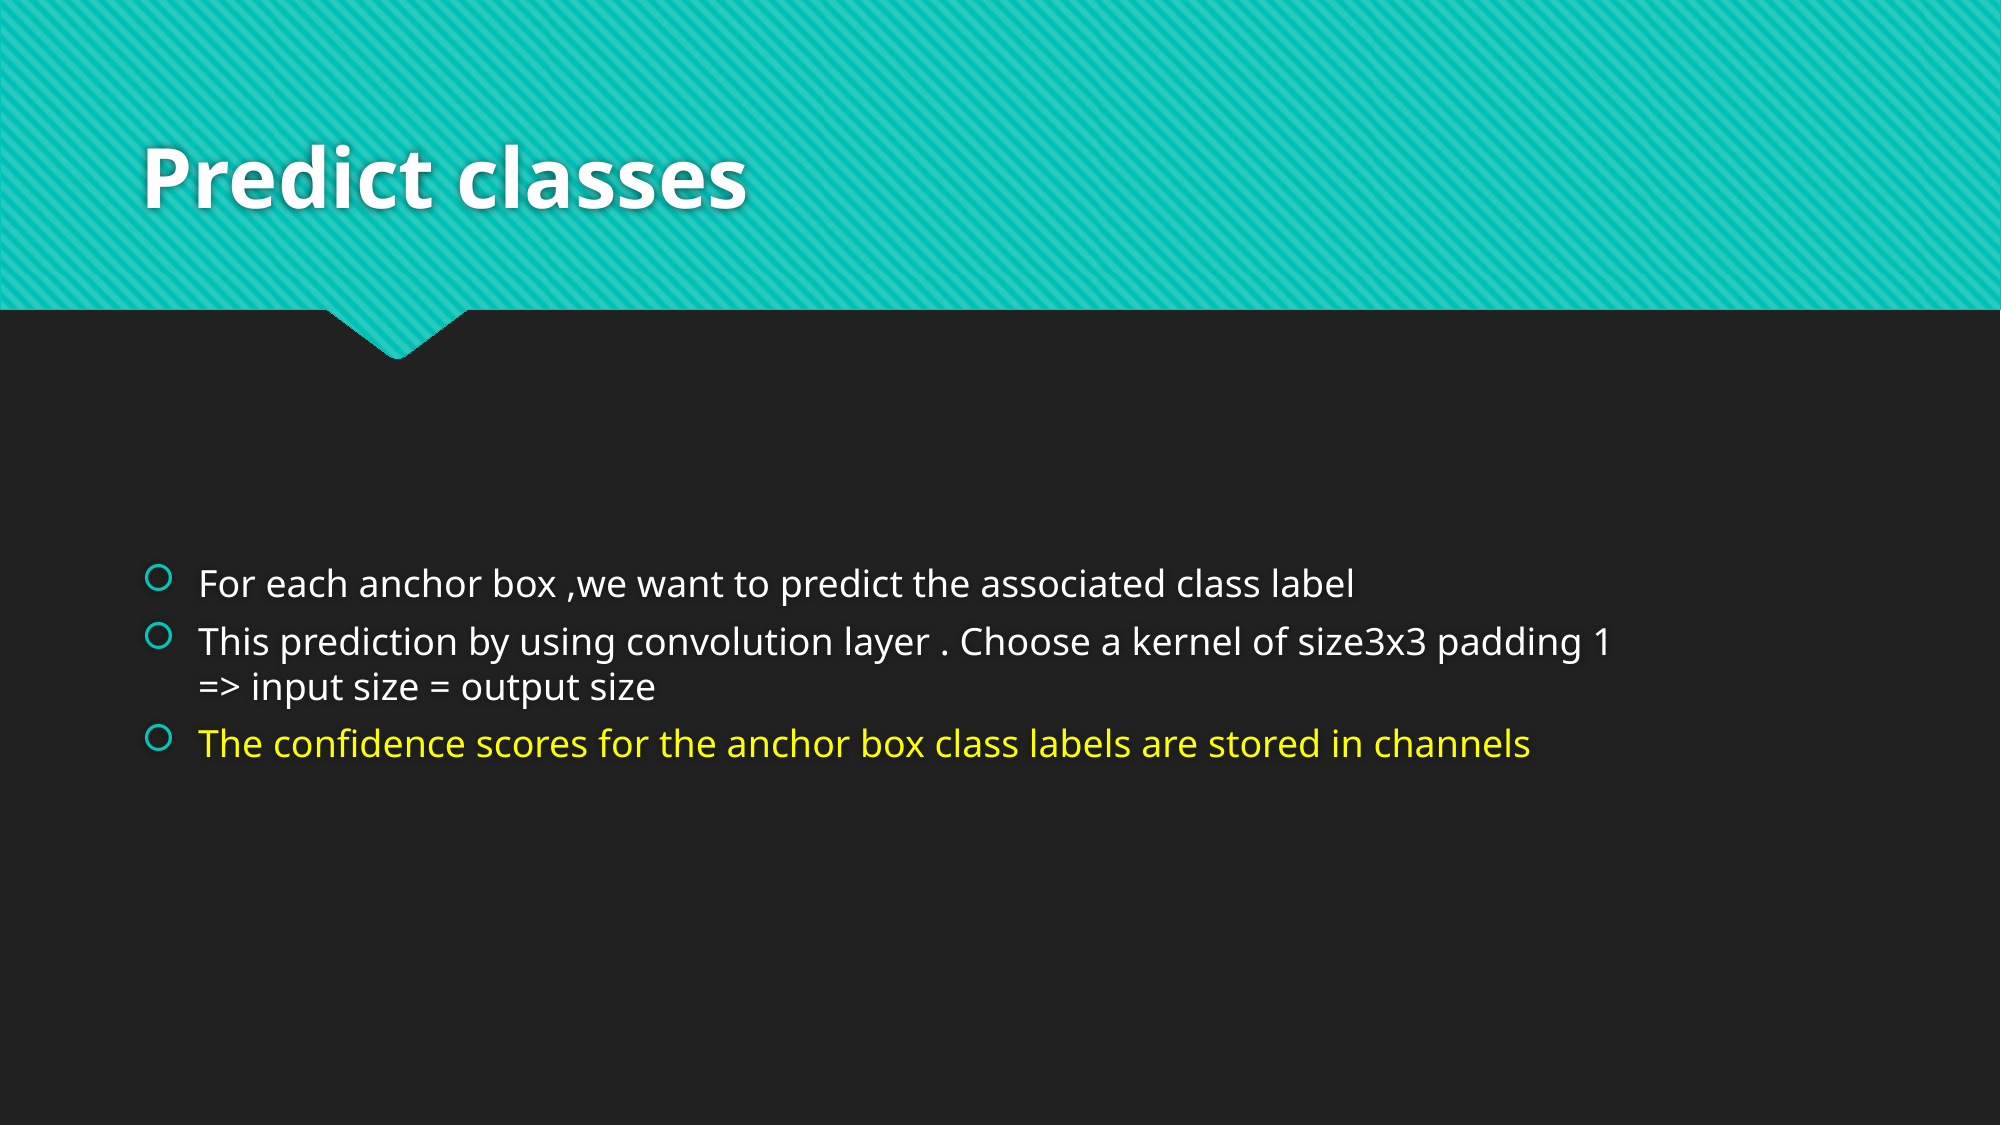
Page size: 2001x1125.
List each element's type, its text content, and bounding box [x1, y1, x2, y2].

title Predict classes [132, 72, 1868, 234]
picture [1, 0, 2000, 358]
list For each anchor box ,we want to predict the associated class label This prediction by using convolution layer . Choose a kernel of size3x3 padding 1 => input size = output size The confidence scores for the anchor box class labels are stored in channels [133, 364, 1867, 962]
